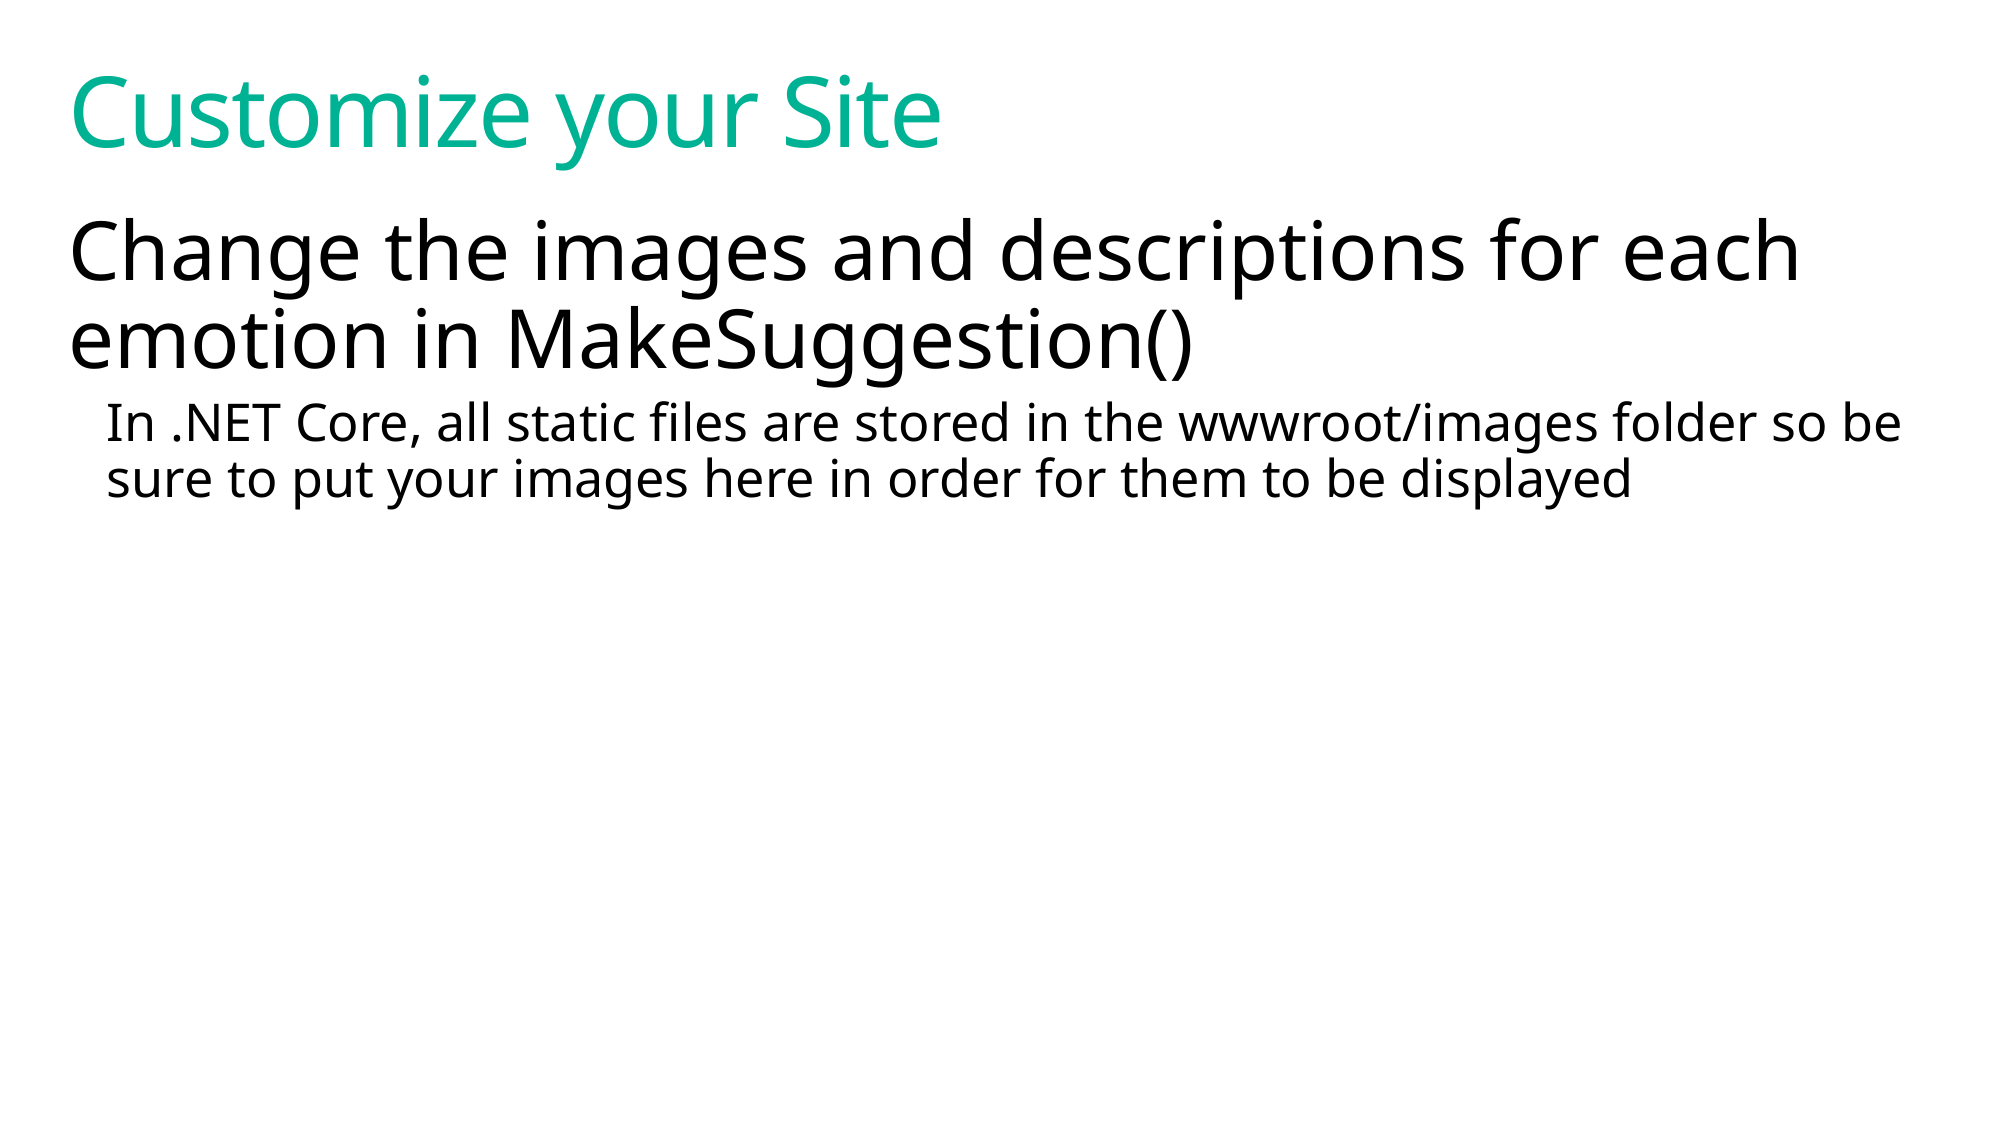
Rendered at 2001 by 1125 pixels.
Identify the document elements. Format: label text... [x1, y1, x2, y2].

list Change the images and descriptions for each emotion in MakeSuggestion() In .NET Core, all static files are stored in the wwwroot/images folder so be sure to put your images here in order for them to be displayed [44, 196, 1956, 530]
title Customize your Site [44, 47, 1957, 196]
